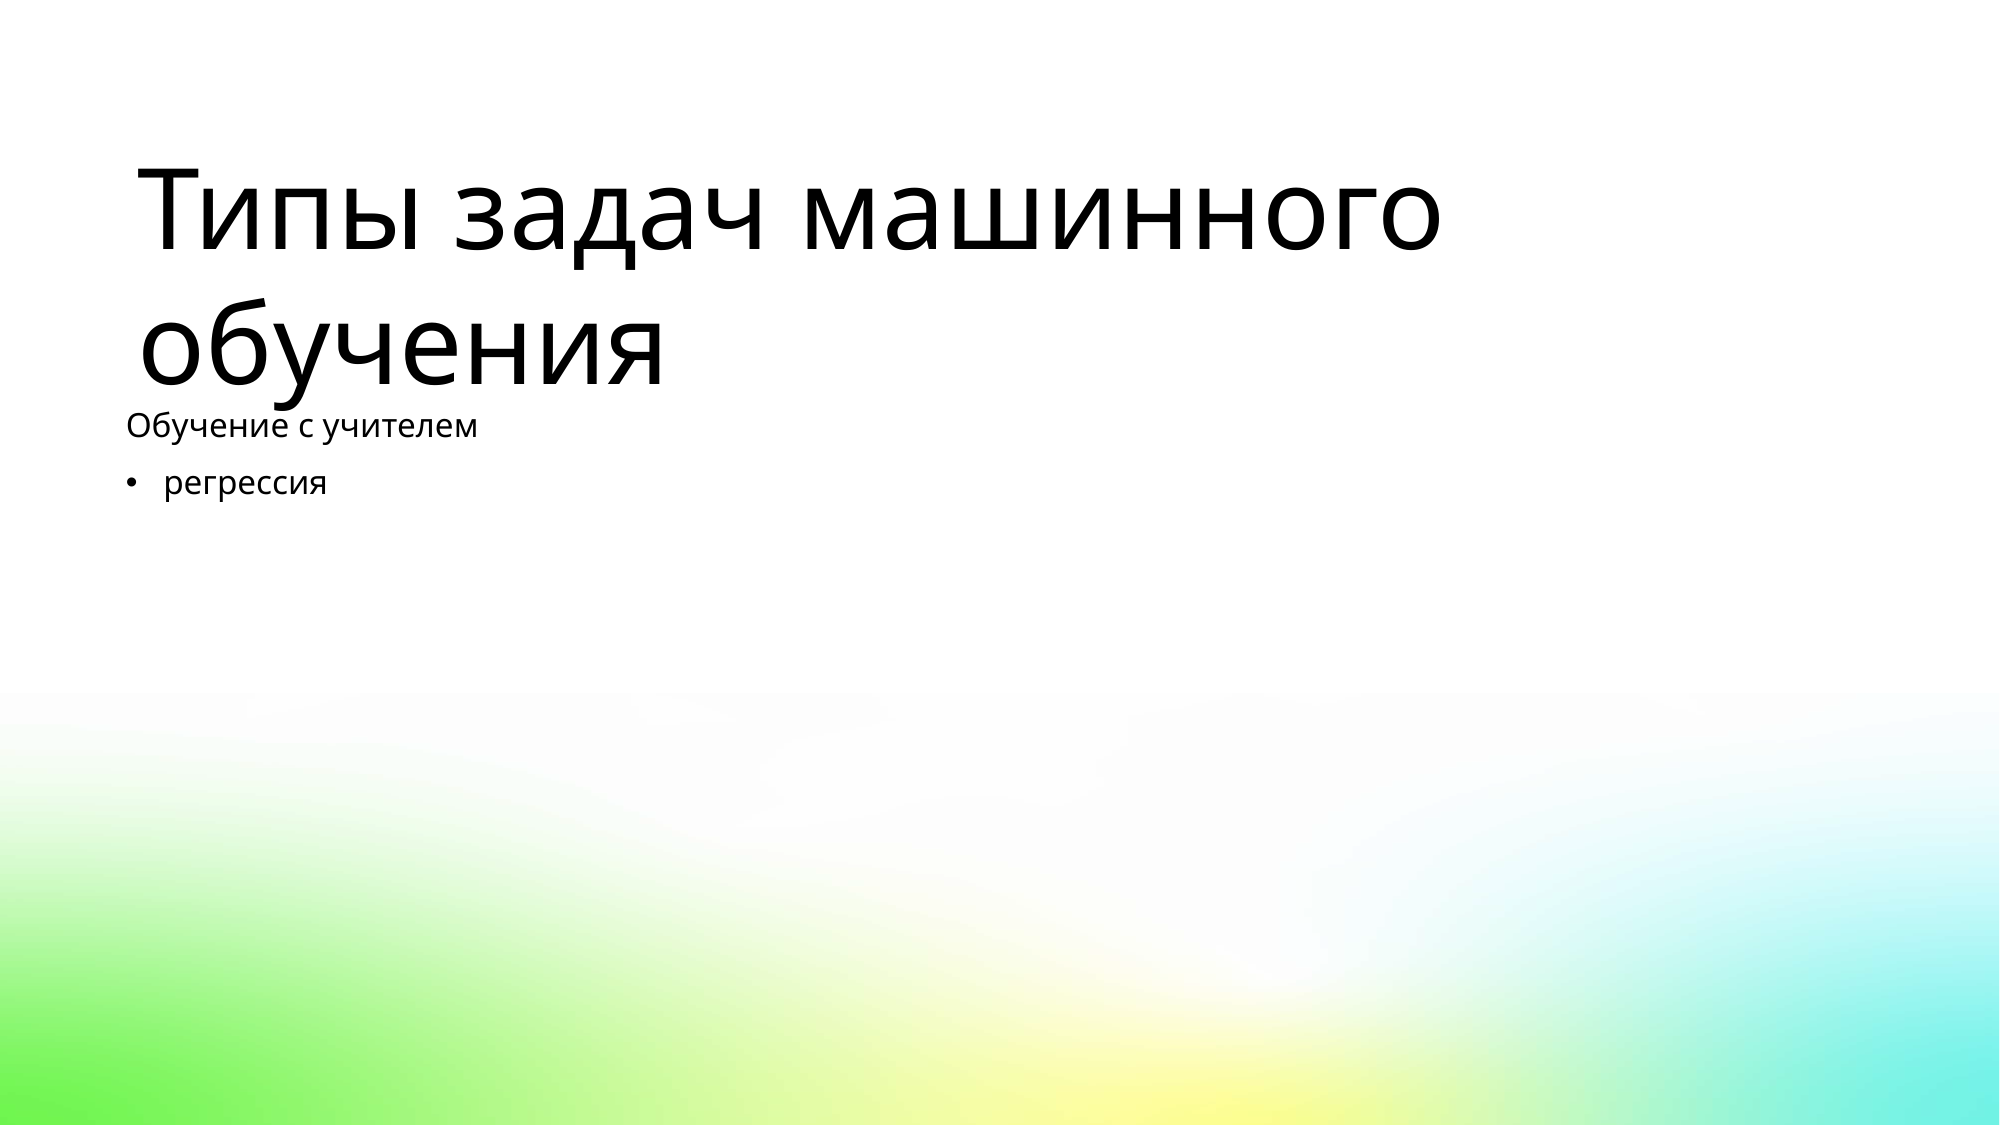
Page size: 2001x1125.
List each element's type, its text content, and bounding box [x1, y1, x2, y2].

picture [0, 693, 2000, 1125]
text_box Типы задач машинного обучения [137, 137, 1827, 357]
text_box Обучение с учителем регрессия [125, 408, 1897, 976]
